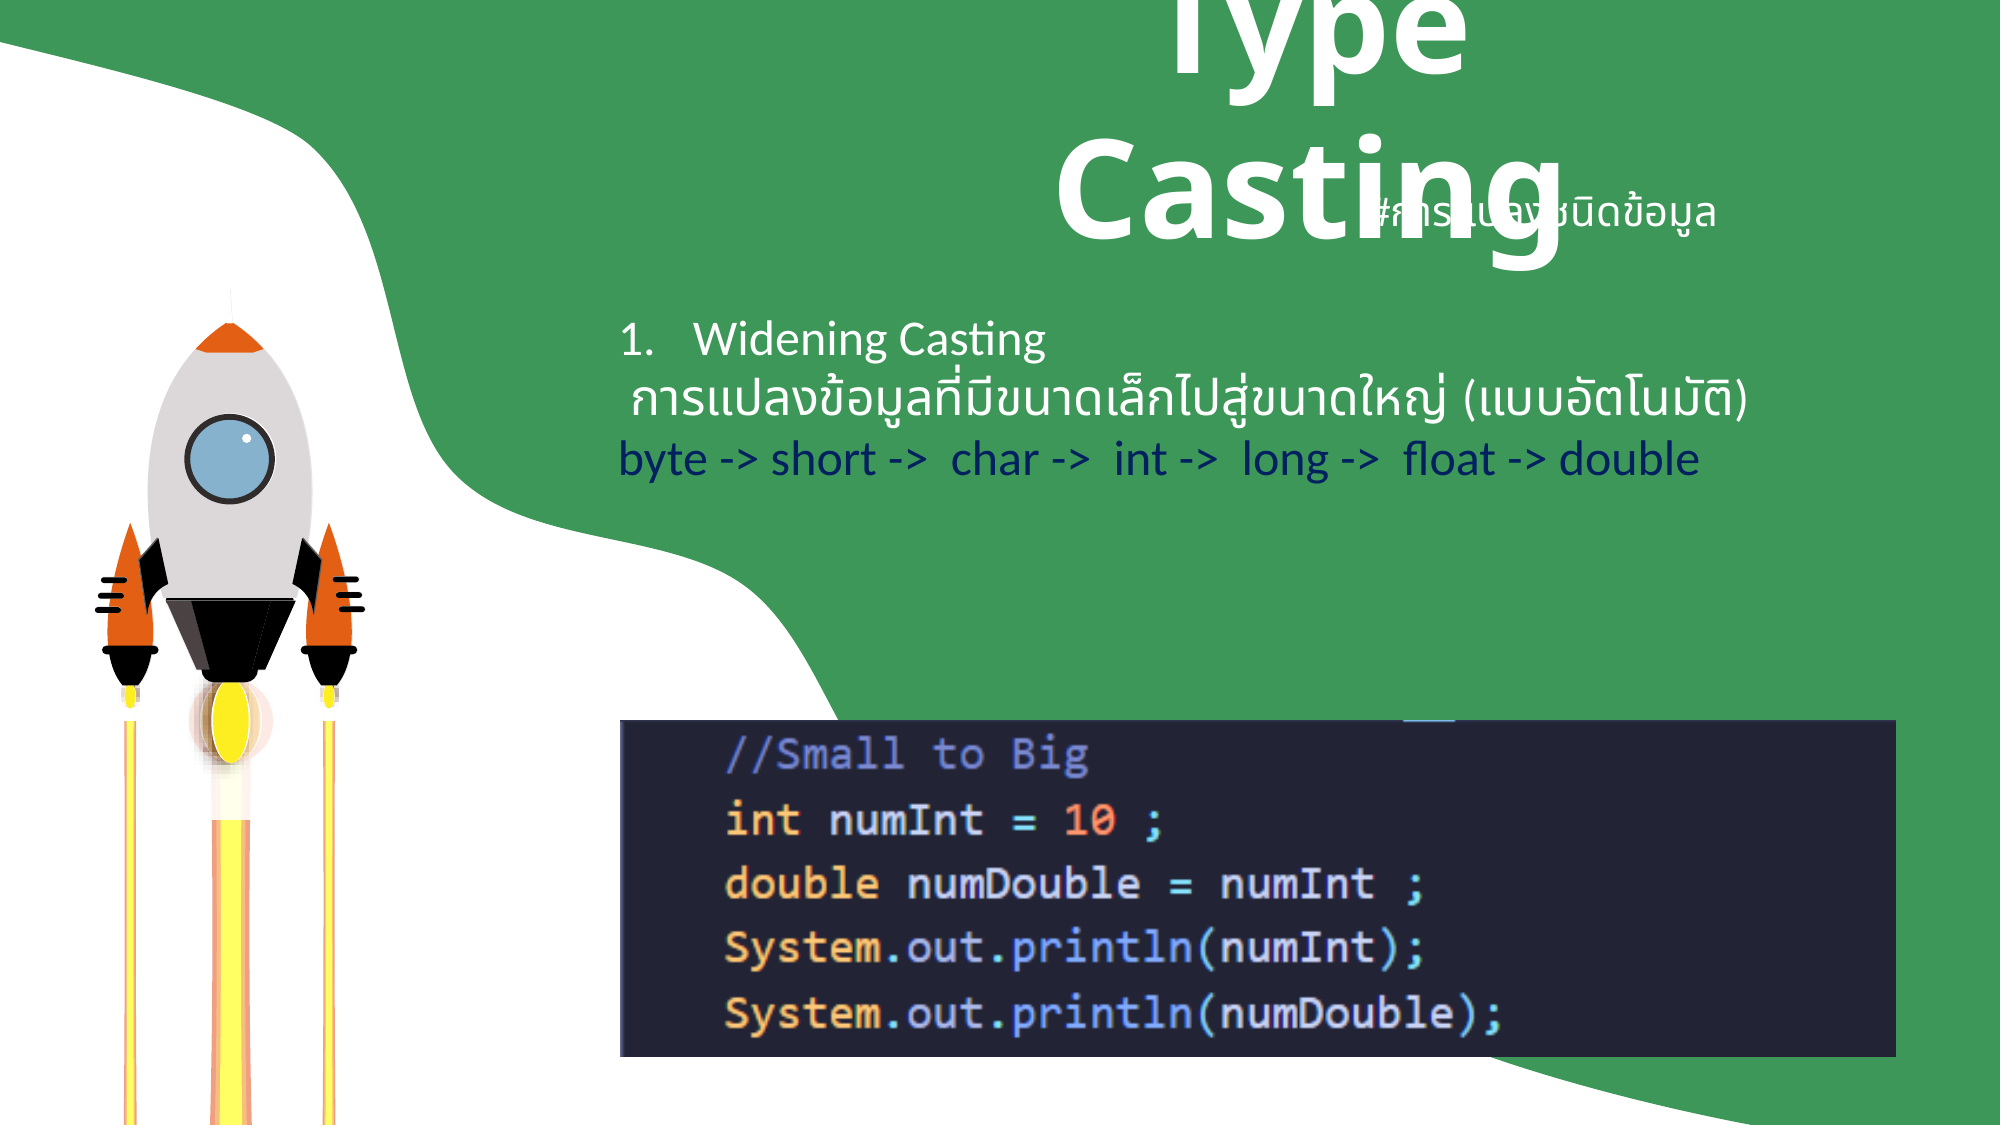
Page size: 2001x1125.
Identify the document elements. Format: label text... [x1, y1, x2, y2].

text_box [94, 288, 366, 1125]
text_box #การแปลงชนิดข้อมูล [1355, 177, 2000, 243]
picture [620, 720, 1896, 1057]
text_box Type Casting [871, 0, 1750, 290]
text_box Widening Casting การแปลงข้อมูลที่มีขนาดเล็กไปสู่ขนาดใหญ่ (แบบอัตโนมัติ) byte -> short -> char -> int -> long -> float -> double [603, 298, 1853, 493]
text_box [0, 0, 2000, 1125]
